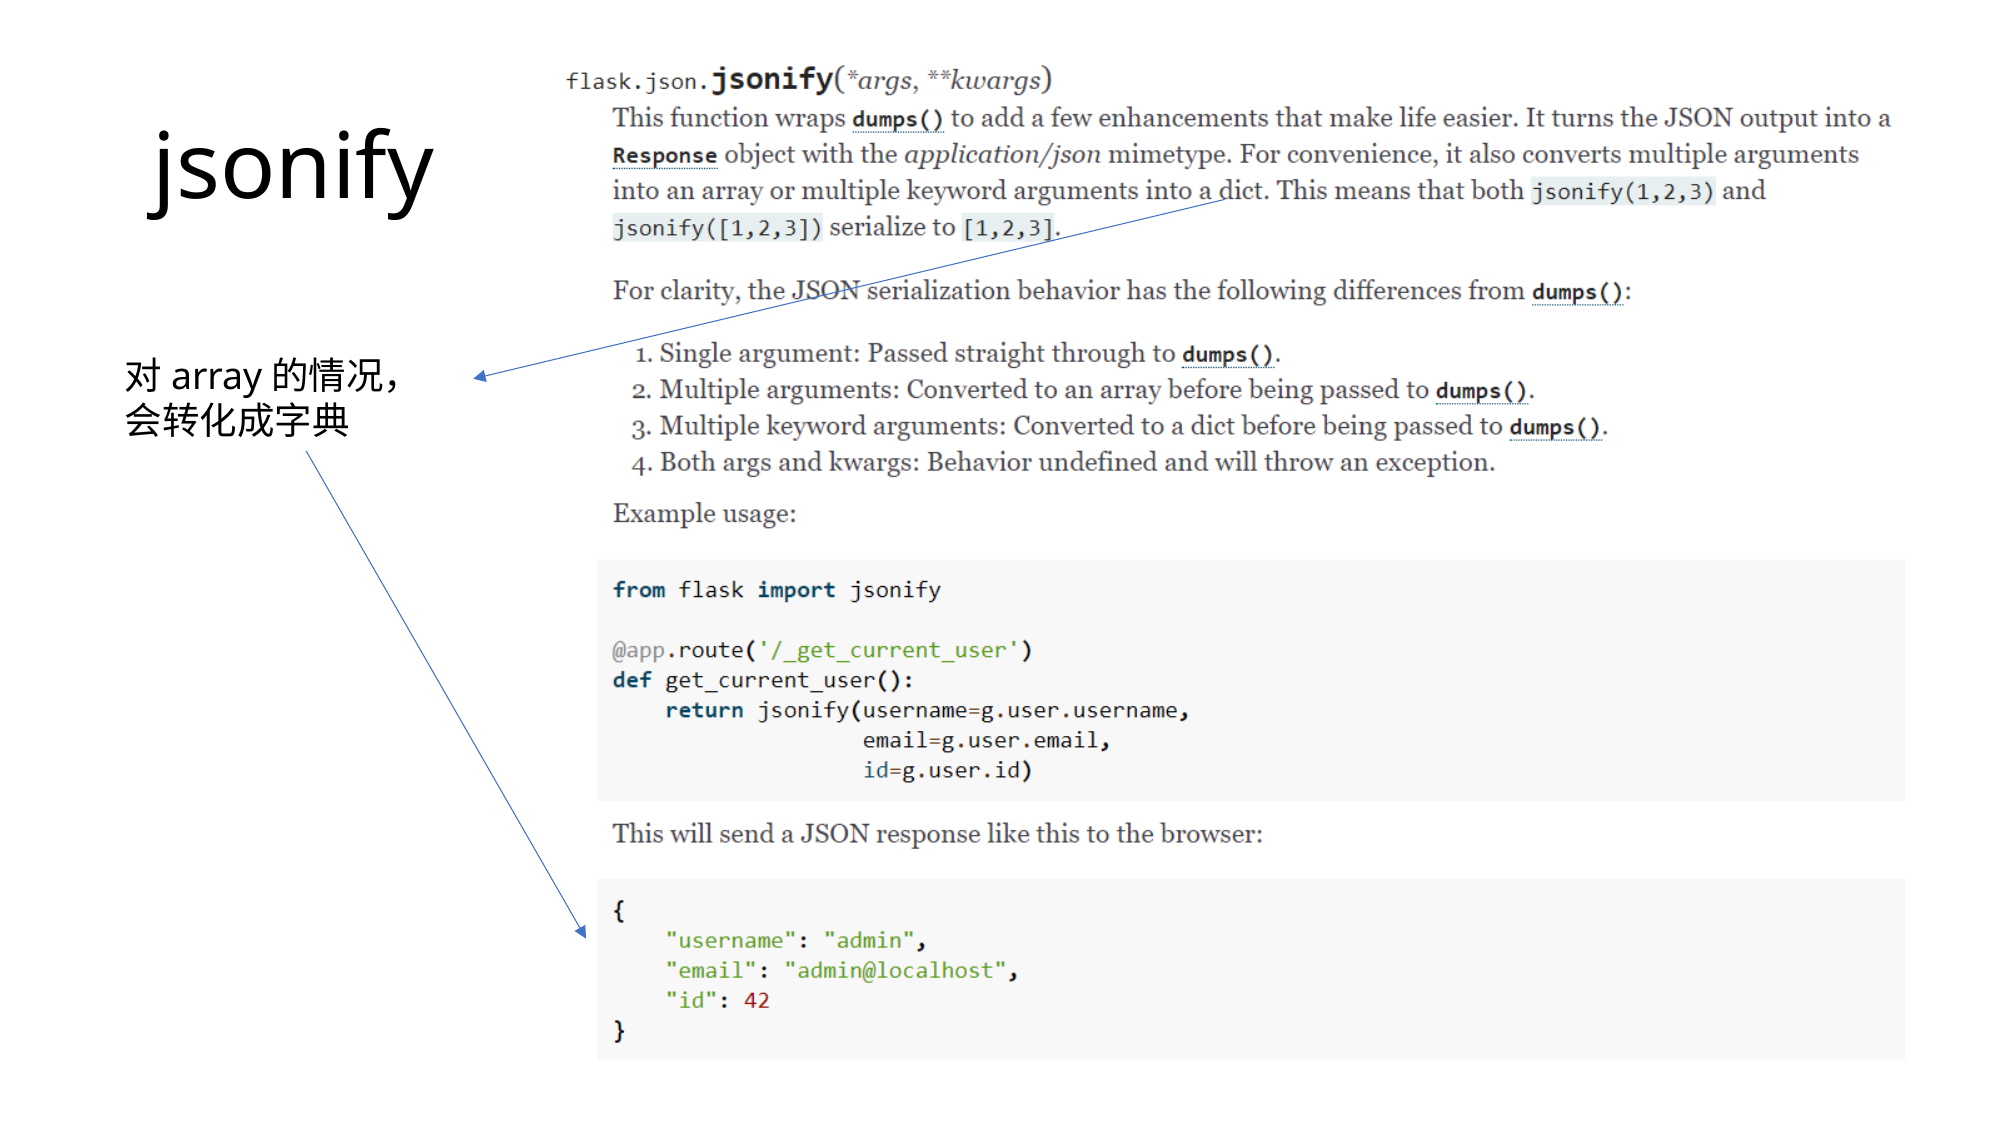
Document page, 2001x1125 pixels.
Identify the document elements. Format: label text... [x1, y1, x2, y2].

picture [549, 59, 1905, 1063]
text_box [473, 199, 1225, 379]
title jsonify [137, 59, 549, 278]
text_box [306, 450, 587, 939]
text_box 对array的情况，会转化成字典 [109, 344, 416, 450]
